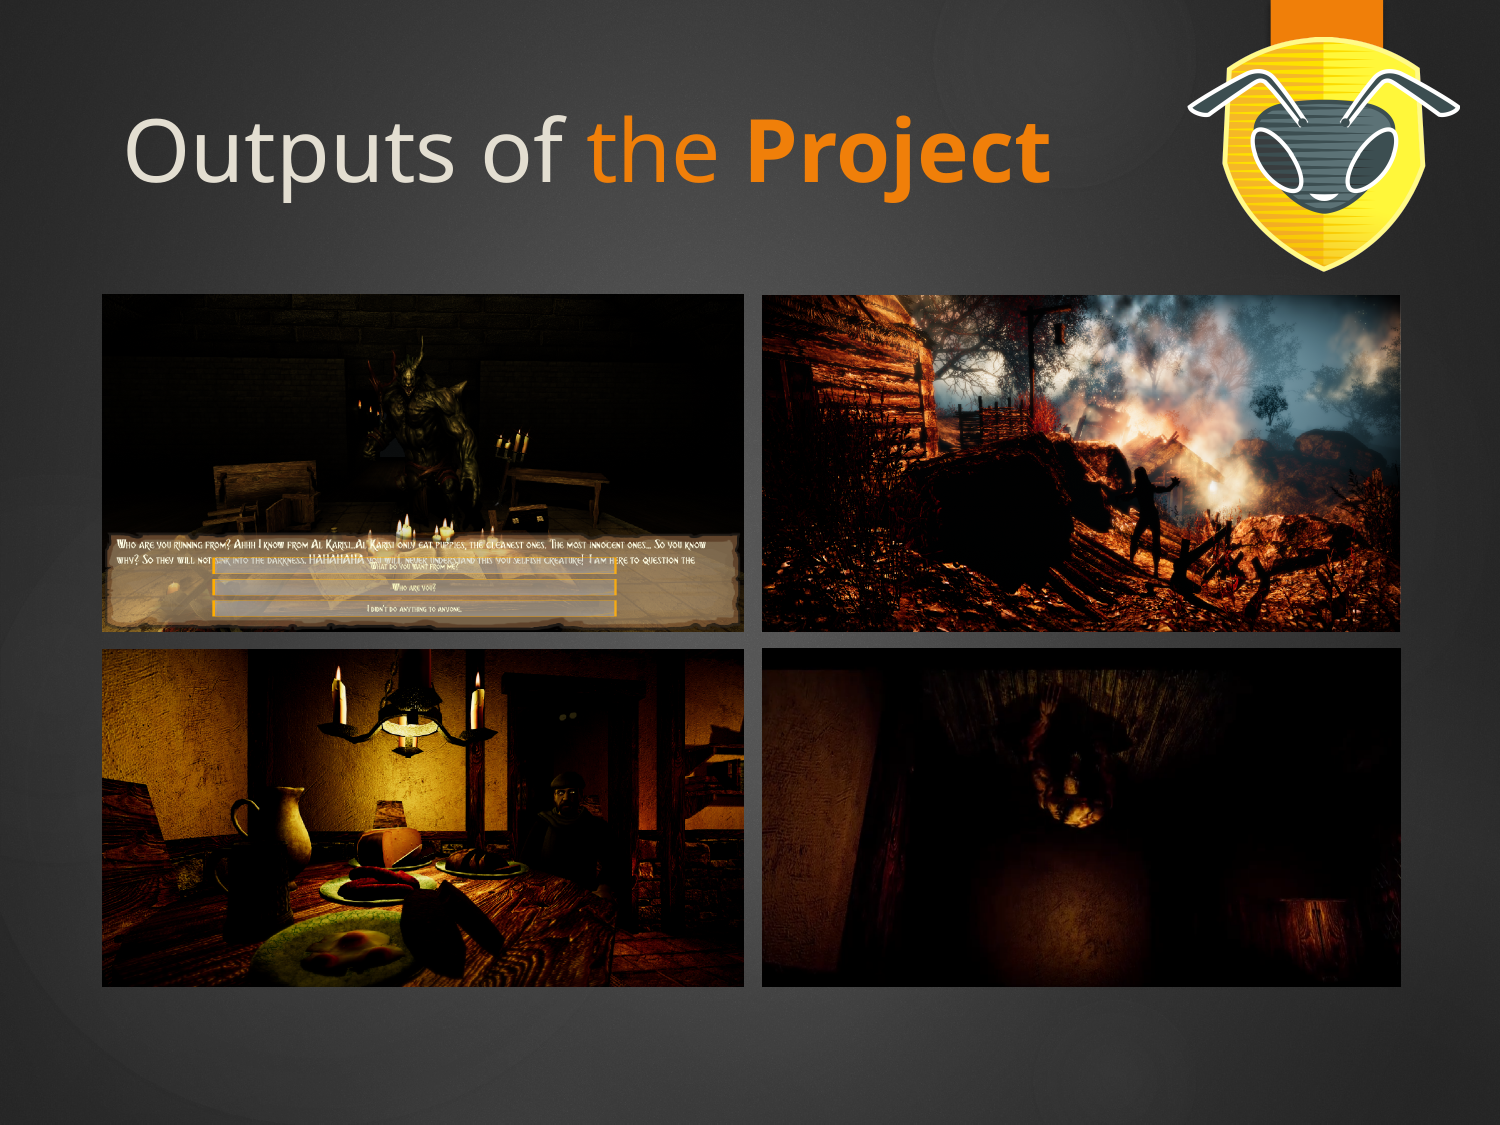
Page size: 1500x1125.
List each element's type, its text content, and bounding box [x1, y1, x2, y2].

picture [102, 294, 745, 633]
picture [761, 648, 1402, 987]
text_box Outputs of the Project [107, 87, 1265, 318]
picture [1187, 37, 1460, 272]
picture [761, 294, 1402, 633]
picture [102, 649, 745, 987]
